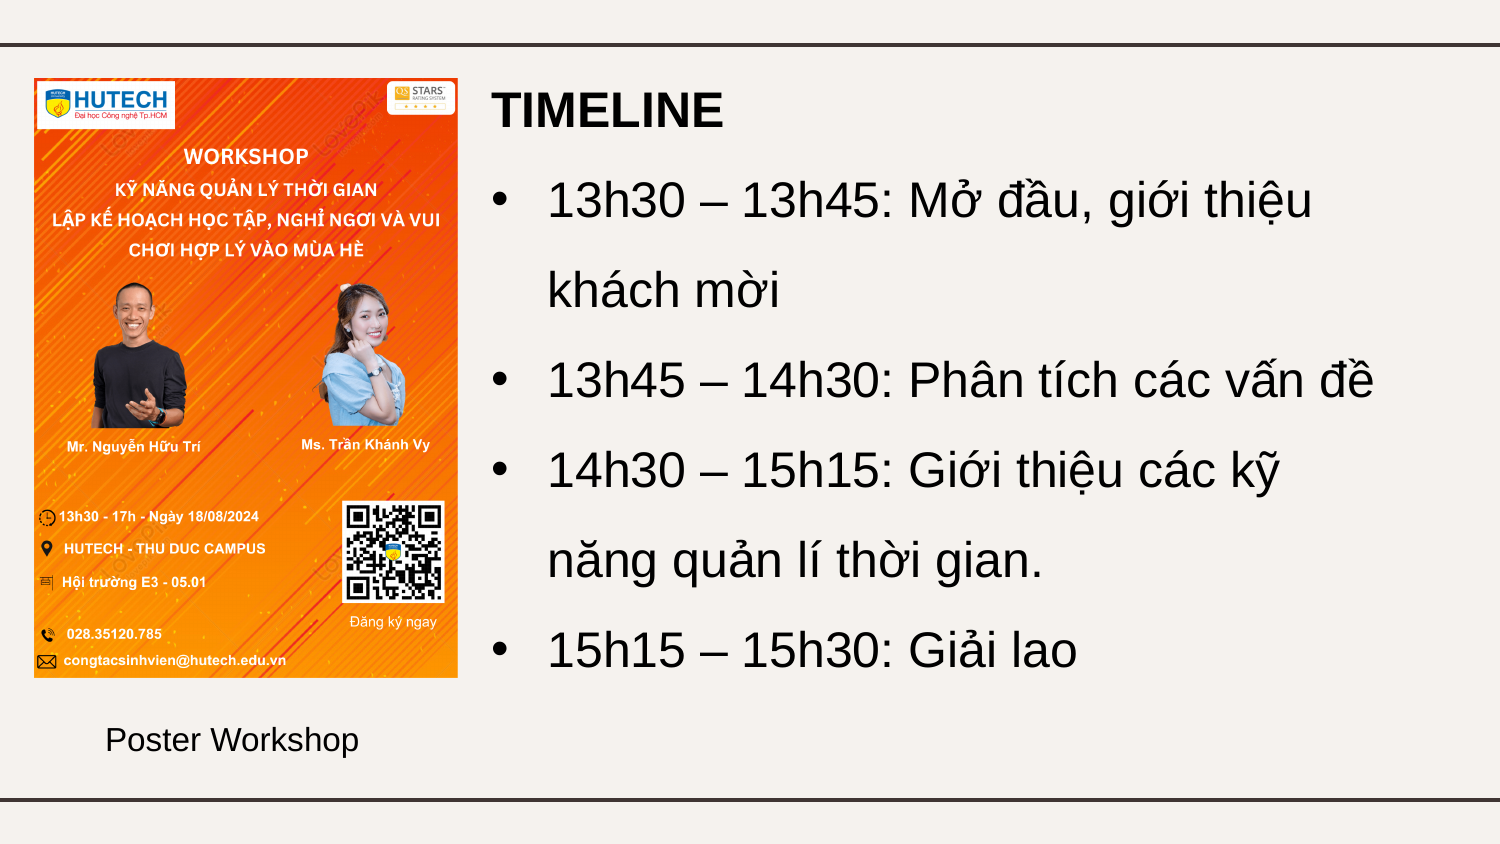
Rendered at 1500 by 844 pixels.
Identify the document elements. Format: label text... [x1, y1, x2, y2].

text_box Poster Workshop [90, 690, 430, 766]
picture [33, 77, 459, 678]
text_box TIMELINE 13h30 – 13h45: Mở đầu, giới thiệu khách mời 13h45 – 14h30: Phân tích các vấn đề 14h30 – 15h15: Giới thiệu các kỹ năng quản lí thời gian. 15h15 – 15h30: Giải lao 15h30 – 16h45: Khán giả đặt câu hỏi cho diễn giả 16h45 – 17h: Kết thúc và trao các phần quà [476, 70, 1410, 844]
